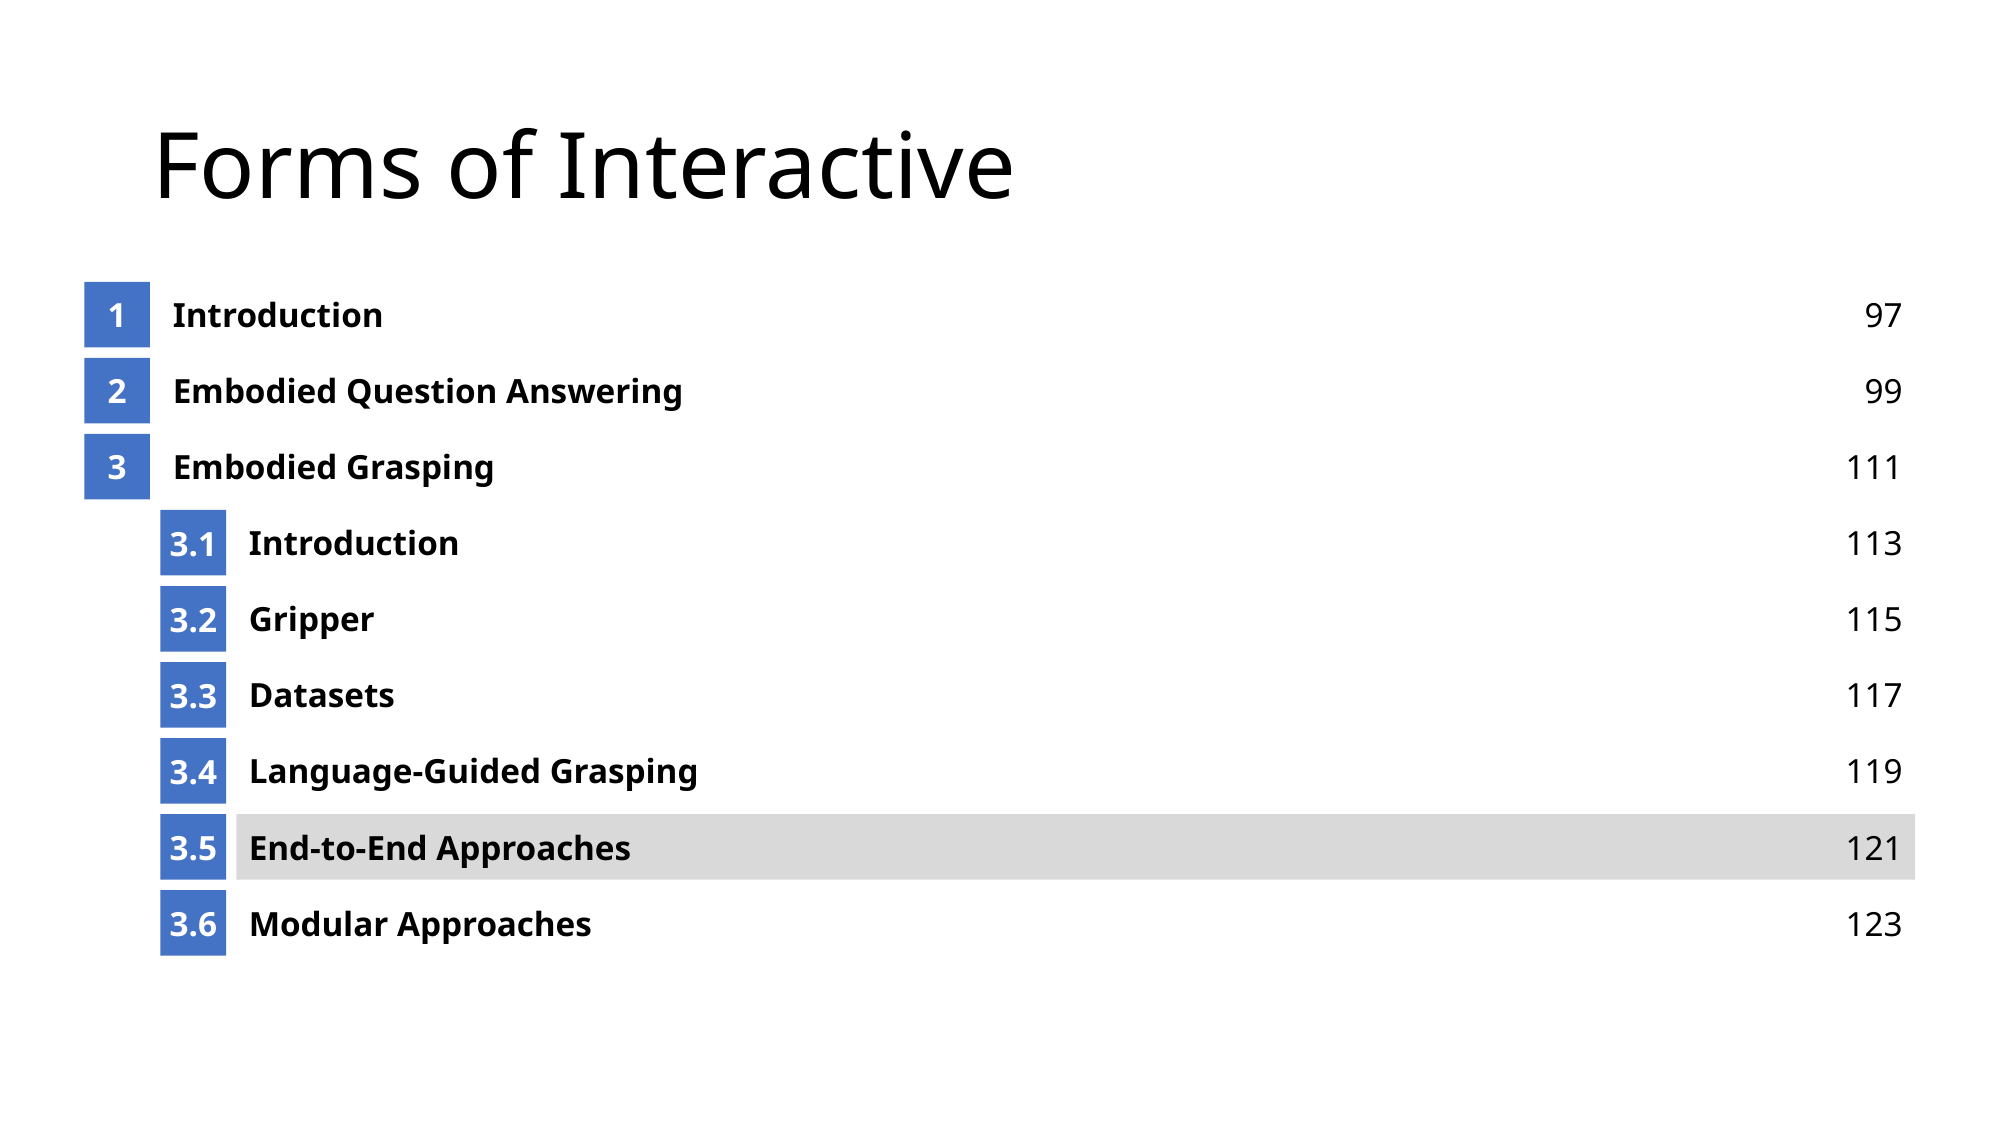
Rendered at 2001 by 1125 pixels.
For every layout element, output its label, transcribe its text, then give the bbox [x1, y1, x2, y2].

text_box 119 [1884, 737, 1904, 805]
text_box 115 [1884, 585, 1904, 653]
text_box 121 [1884, 813, 1904, 881]
text_box 3.6 [159, 889, 227, 957]
text_box Modular Approaches [235, 889, 722, 957]
text_box Embodied Grasping [159, 433, 722, 500]
text_box Embodied Question Answering [159, 357, 722, 424]
text_box 2 [83, 357, 151, 424]
text_box 3.4 [159, 737, 227, 805]
text_box Gripper [235, 585, 722, 653]
text_box [722, 813, 1884, 881]
text_box 3.1 [159, 509, 227, 577]
text_box 123 [1884, 889, 1904, 957]
text_box End-to-End Approaches [235, 813, 722, 881]
text_box 3.3 [159, 661, 227, 729]
text_box 111 [1884, 433, 1904, 500]
text_box [1904, 813, 1916, 881]
text_box 3 [83, 433, 151, 500]
text_box 99 [1884, 357, 1904, 424]
text_box Datasets [235, 661, 722, 729]
text_box 3.5 [159, 813, 227, 881]
title Forms of Interactive [137, 59, 1863, 278]
text_box 1 [83, 281, 151, 348]
text_box 117 [1884, 661, 1904, 729]
text_box 3.2 [159, 585, 227, 653]
text_box Introduction [235, 509, 722, 577]
text_box Introduction [159, 281, 722, 348]
text_box Language-Guided Grasping [235, 737, 722, 805]
text_box 97 [1884, 281, 1904, 348]
text_box 113 [1884, 509, 1904, 577]
